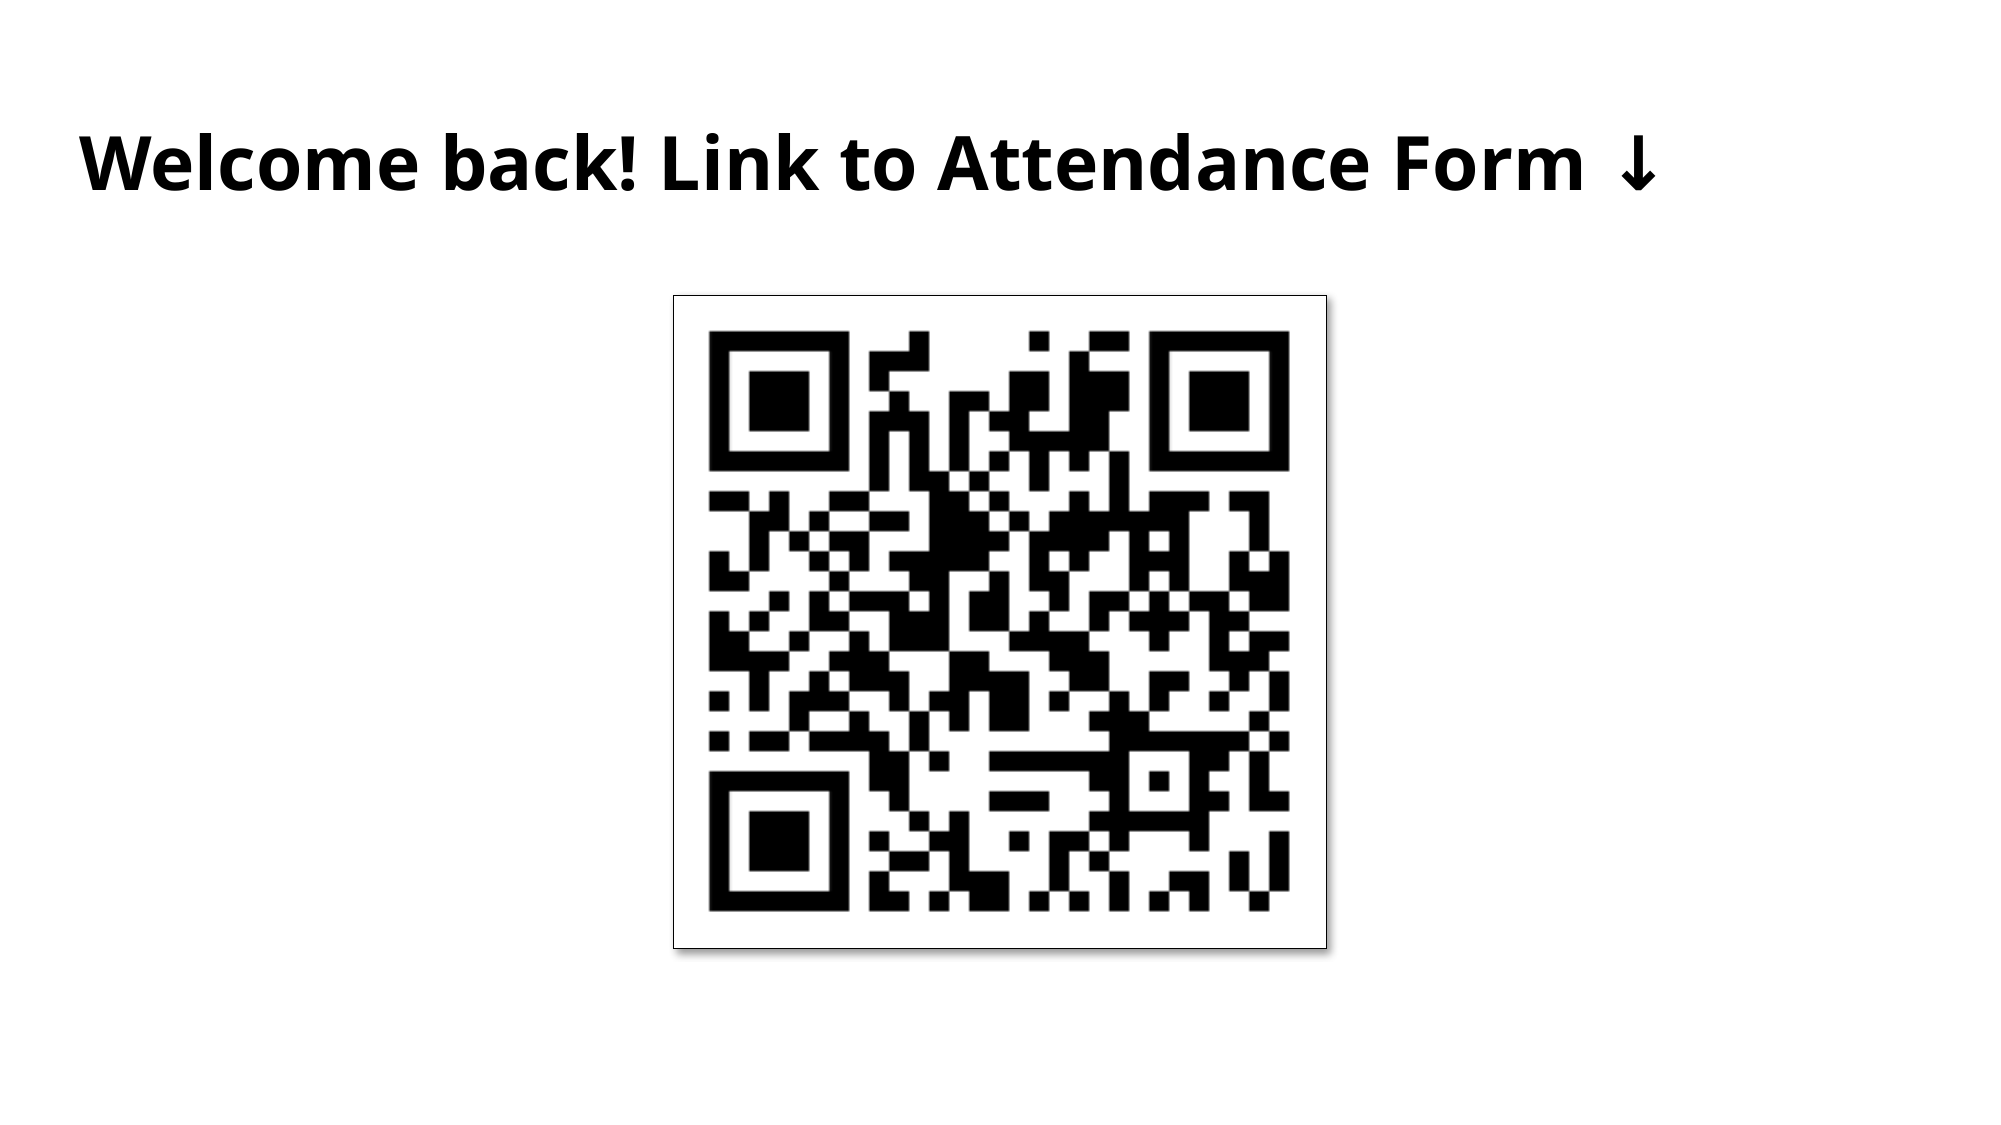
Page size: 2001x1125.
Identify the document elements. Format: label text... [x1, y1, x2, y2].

title Welcome back! Link to Attendance Form ↓ [64, 103, 1936, 230]
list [672, 295, 1327, 950]
